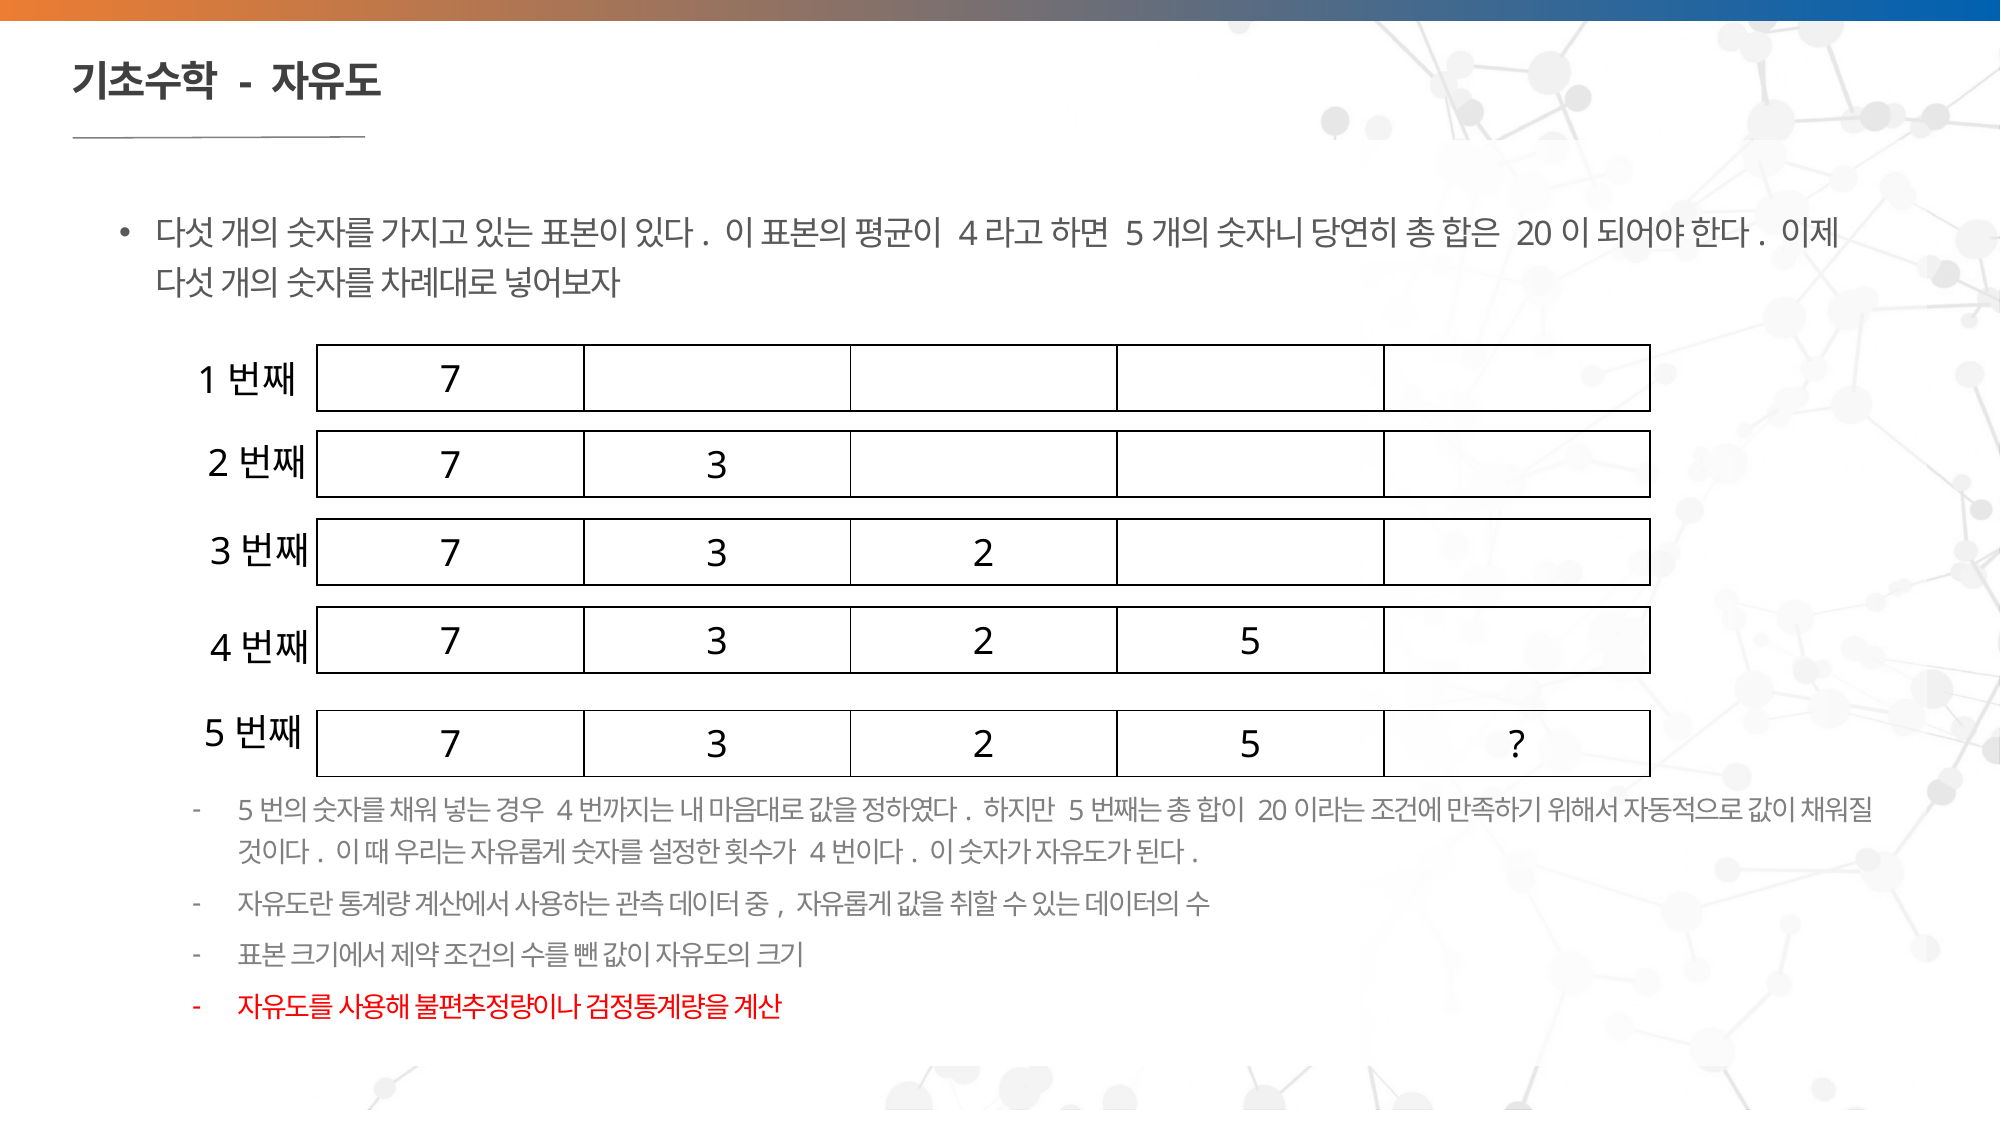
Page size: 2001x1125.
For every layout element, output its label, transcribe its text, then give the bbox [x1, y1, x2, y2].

table_header 3 [585, 608, 850, 672]
table_header 7 [318, 608, 583, 672]
table_header 7 [318, 520, 583, 584]
table_header 7 [318, 432, 583, 496]
table_header 7 [318, 346, 583, 410]
text_box 2번째 [192, 431, 322, 491]
text_box 5번째 [189, 701, 319, 762]
table_header [851, 432, 1116, 496]
table_header 5 [1118, 711, 1383, 776]
text_box 3번째 [195, 519, 325, 580]
table_header [1385, 608, 1649, 672]
table_header 2 [851, 711, 1116, 776]
table_header [585, 346, 850, 410]
table_header 3 [585, 432, 850, 496]
title 기초수학 - 자유도 [56, 49, 1162, 117]
table_header [1385, 346, 1649, 410]
list 다섯 개의 숫자를 가지고 있는 표본이 있다. 이 표본의 평균이 4라고 하면 5개의 숫자니 당연히 총 합은 20이 되어야 한다. 이제 다섯 개의 숫자를 차례대로 넣어보자 5번의 숫자를 채워 넣는 경우 4번까지는 내 마음대로 값을 정하였다. 하지만 5번째는 총 합이 20이라는 조건에 만족하기 위해서 자동적으로 값이 채워질 것이다. 이 때 우리는 자유롭게 숫자를 설정한 횟수가 4번이다. 이 숫자가 자유도가 된다. 자유도란 통계량 계산에서 사용하는 관측 데이터 중, 자유롭게 값을 취할 수 있는 데이터의 수 표본 크기에서 제약 조건의 수를 뺀 값이 자유도의 크기 자유도를 사용해 불편추정량이나 검정통계량을 계산 [104, 193, 1911, 1035]
table_header [1385, 520, 1649, 584]
text_box 4번째 [195, 616, 325, 677]
table_header 2 [851, 608, 1116, 672]
table_header [1118, 432, 1383, 496]
text_box 1번째 [182, 348, 312, 409]
table_header [1118, 346, 1383, 410]
table_header 7 [318, 711, 583, 776]
table_header [851, 346, 1116, 410]
table_header ? [1385, 711, 1649, 776]
table_header 3 [585, 520, 850, 584]
table_header 5 [1118, 608, 1383, 672]
table_header 3 [585, 711, 850, 776]
table_header [1118, 520, 1383, 584]
table_header 2 [851, 520, 1116, 584]
table_header [1385, 432, 1649, 496]
